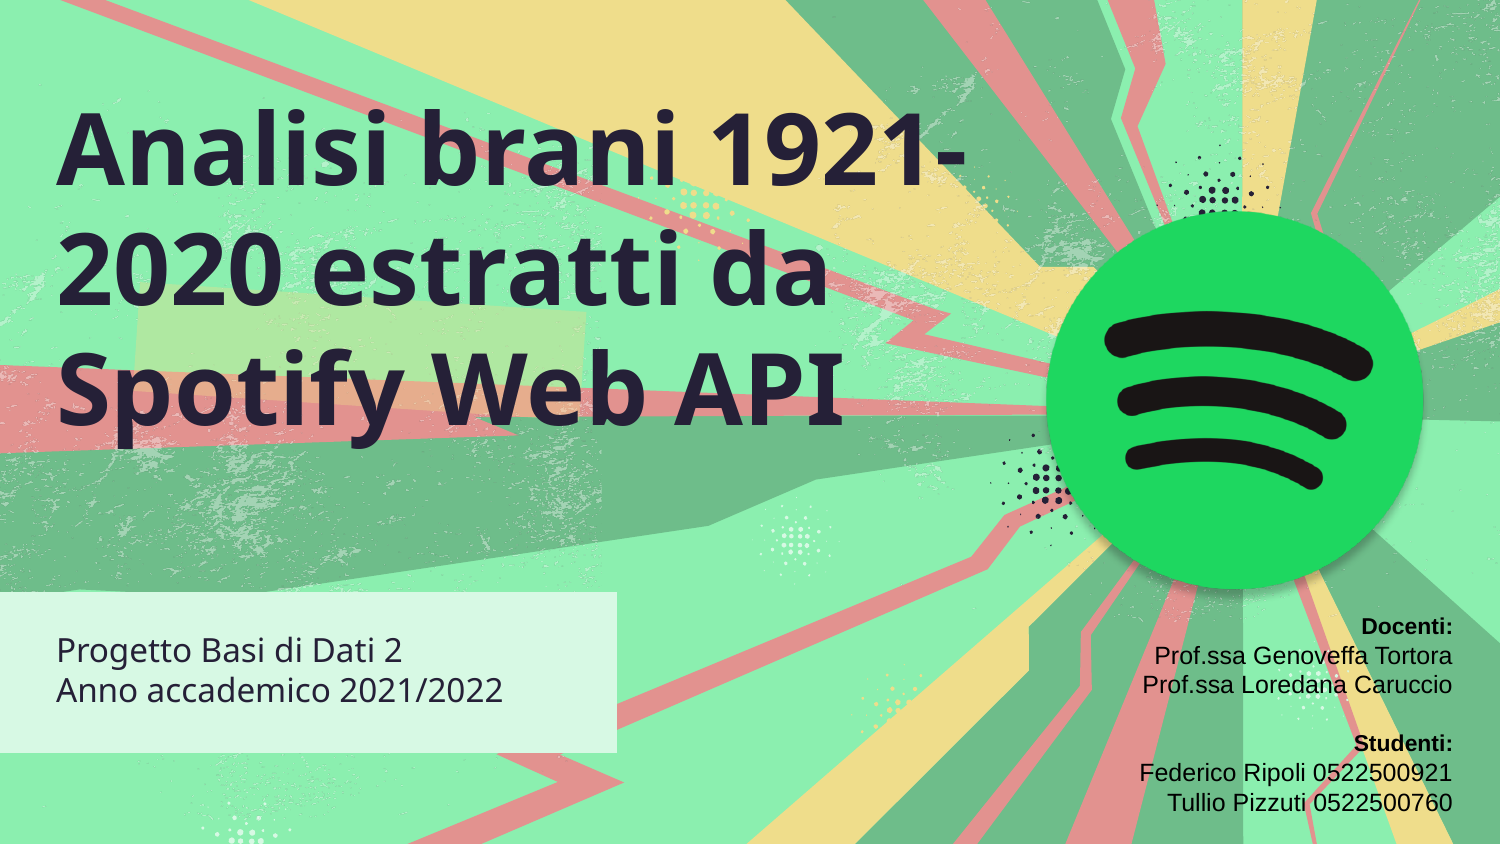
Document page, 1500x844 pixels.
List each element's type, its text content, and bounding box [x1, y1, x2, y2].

title Analisi brani 1921-2020 estratti da Spotify Web API [41, 32, 993, 461]
picture [0, 753, 602, 820]
picture [0, 84, 602, 592]
subtitle Progetto Basi di Dati 2 Anno accademico 2021/2022 [41, 614, 587, 732]
text_box Docenti: Prof.ssa Genoveffa Tortora Prof.ssa Loredana Caruccio Studenti: Federico Ripoli 0522500921 Tullio Pizzuti 0522500760 [882, 604, 1469, 824]
picture [814, 0, 1500, 622]
